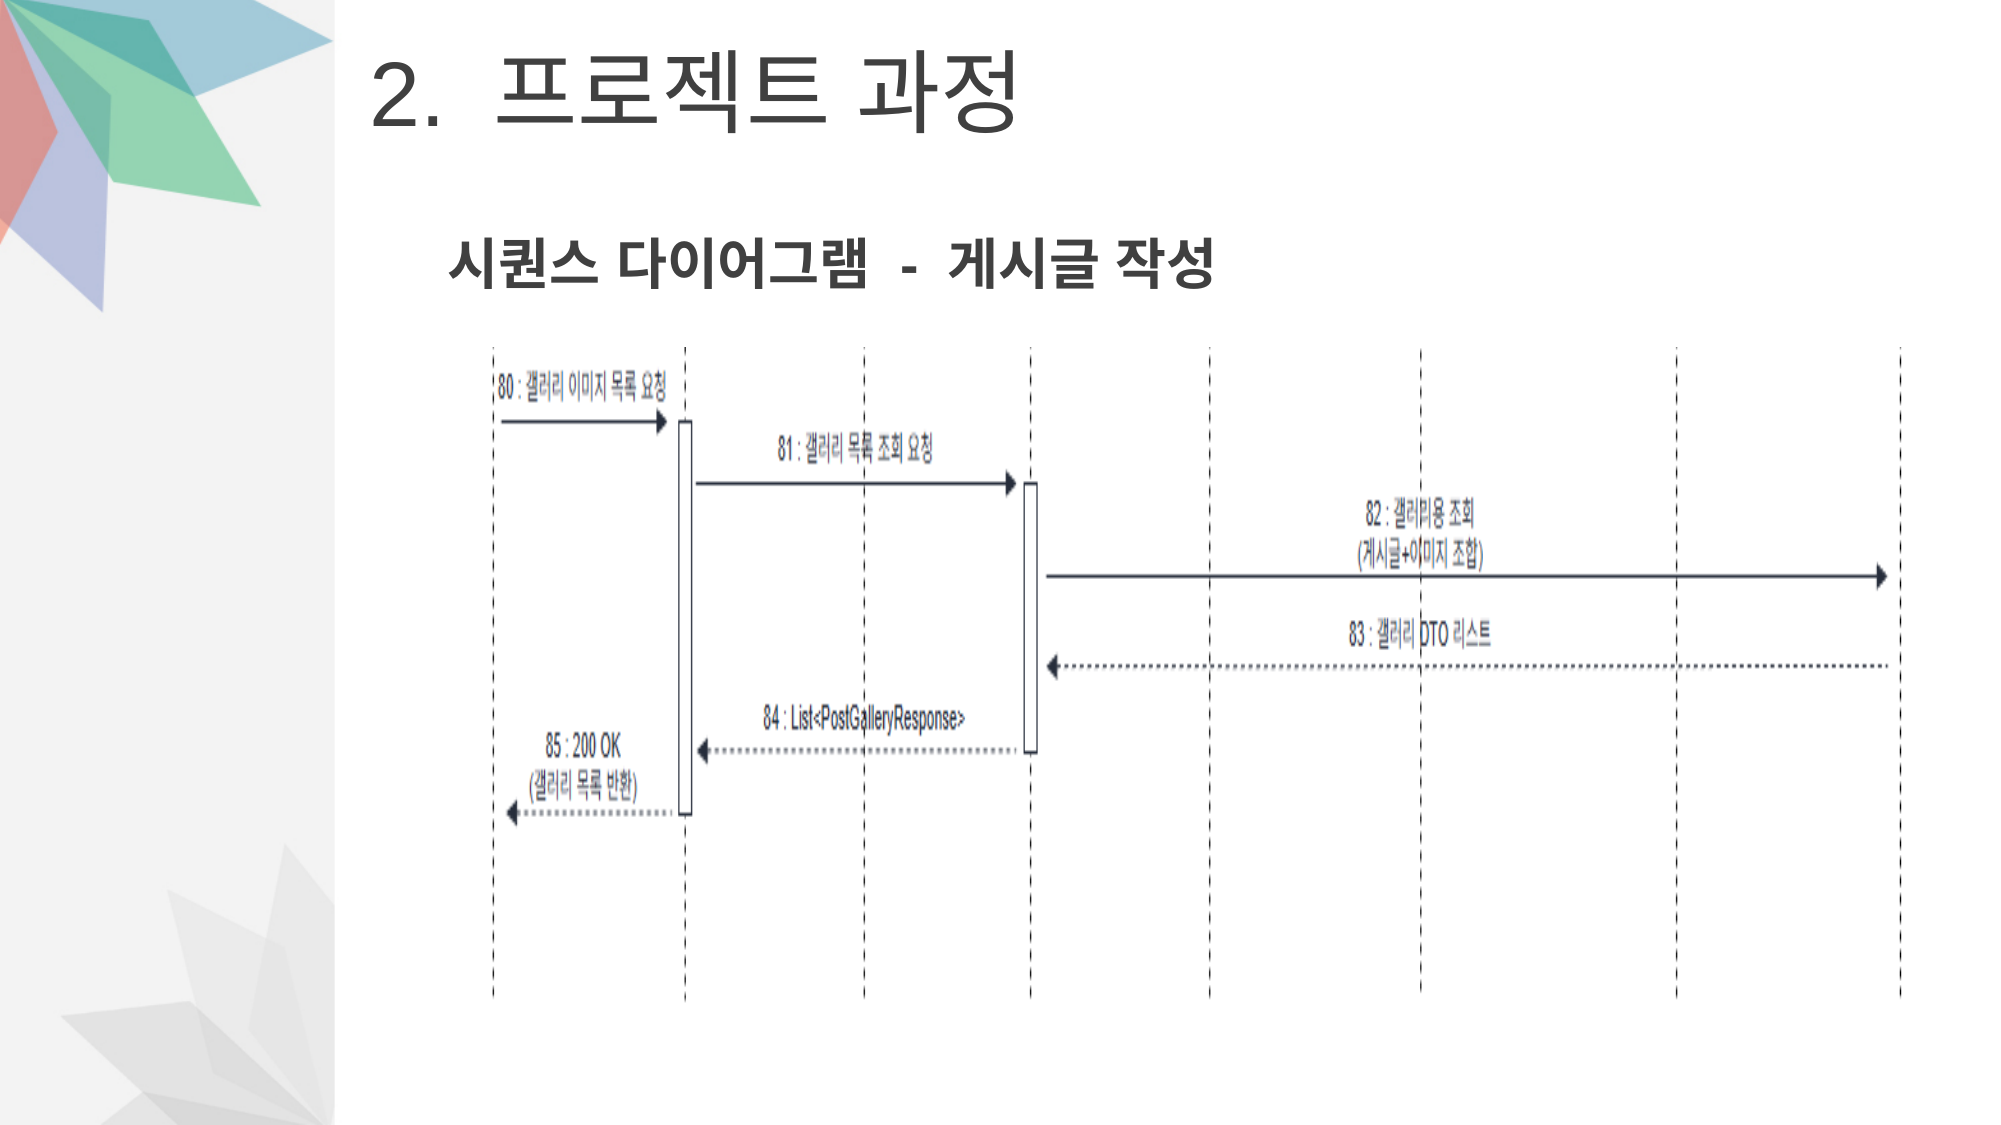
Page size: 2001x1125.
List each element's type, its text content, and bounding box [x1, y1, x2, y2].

list 시퀀스 다이어그램 - 게시글 작성 [432, 216, 1945, 317]
picture [0, 0, 2001, 1125]
title 2. 프로젝트 과정 [354, 0, 2000, 194]
